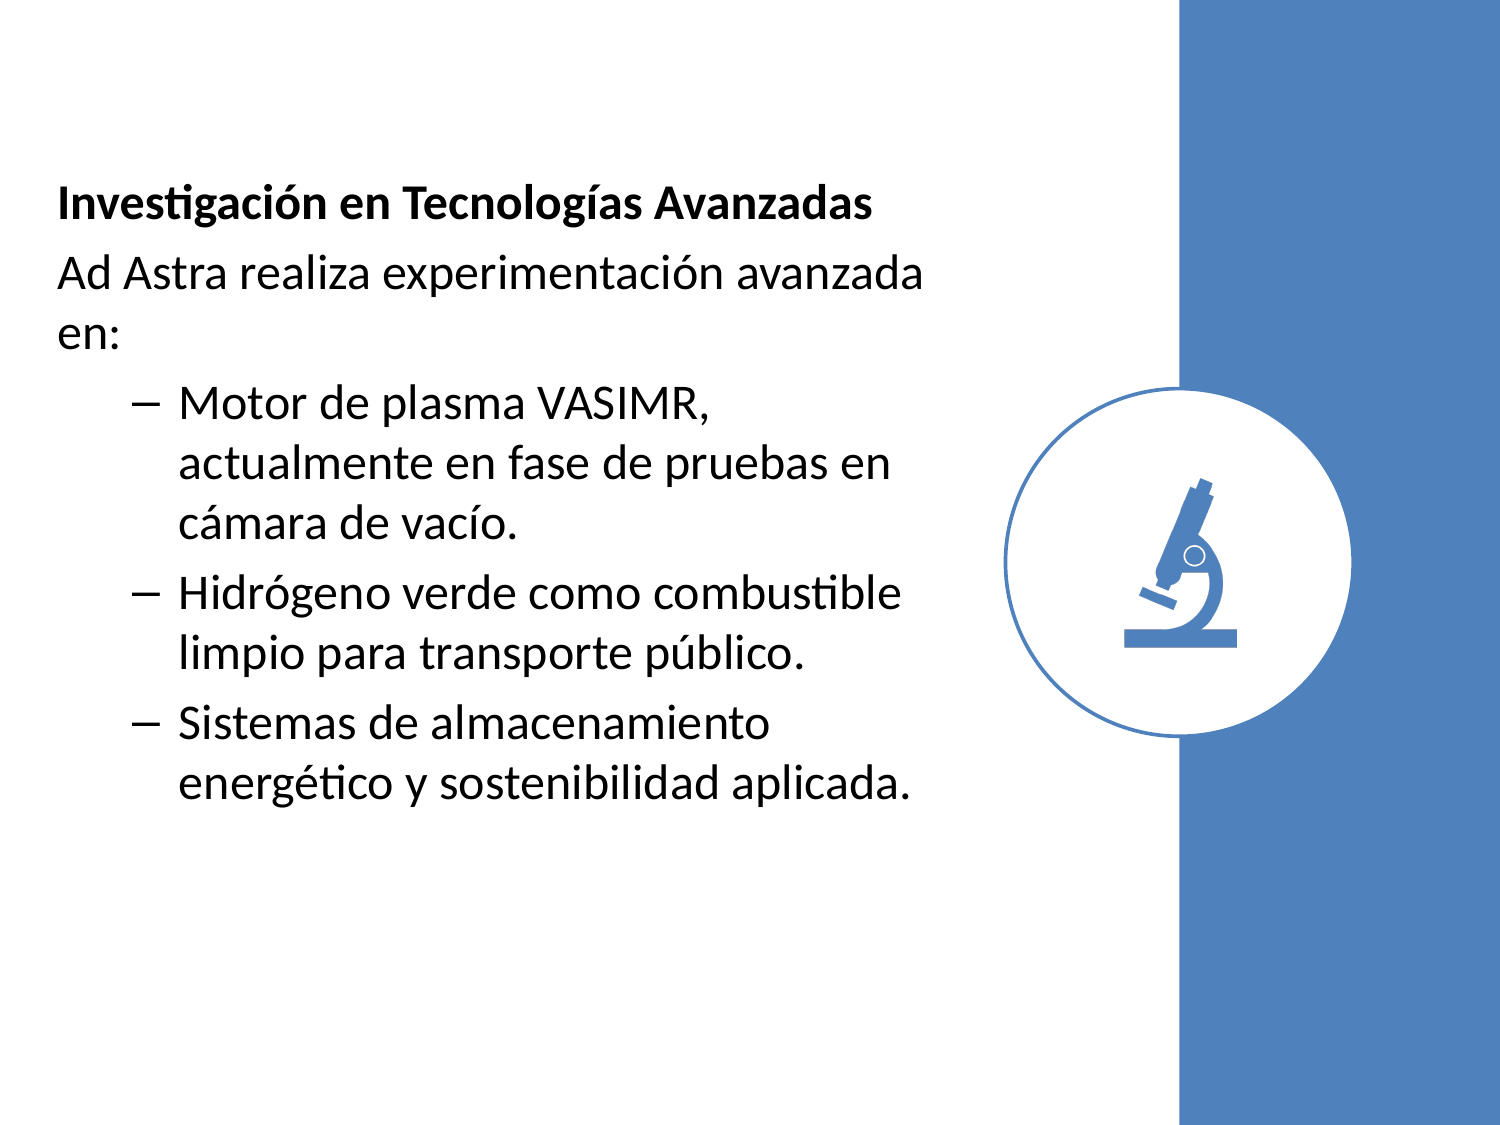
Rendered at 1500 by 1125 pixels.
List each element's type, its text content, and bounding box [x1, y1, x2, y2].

picture [1086, 469, 1275, 658]
text_box [1177, 0, 1500, 1125]
list Investigación en Tecnologías Avanzadas Ad Astra realiza experimentación avanzada en: Motor de plasma VASIMR, actualmente en fase de pruebas en cámara de vacío. Hidrógeno verde como combustible limpio para transporte público. Sistemas de almacenamiento energético y sostenibilidad aplicada. [41, 53, 966, 987]
text_box [1003, 386, 1356, 739]
